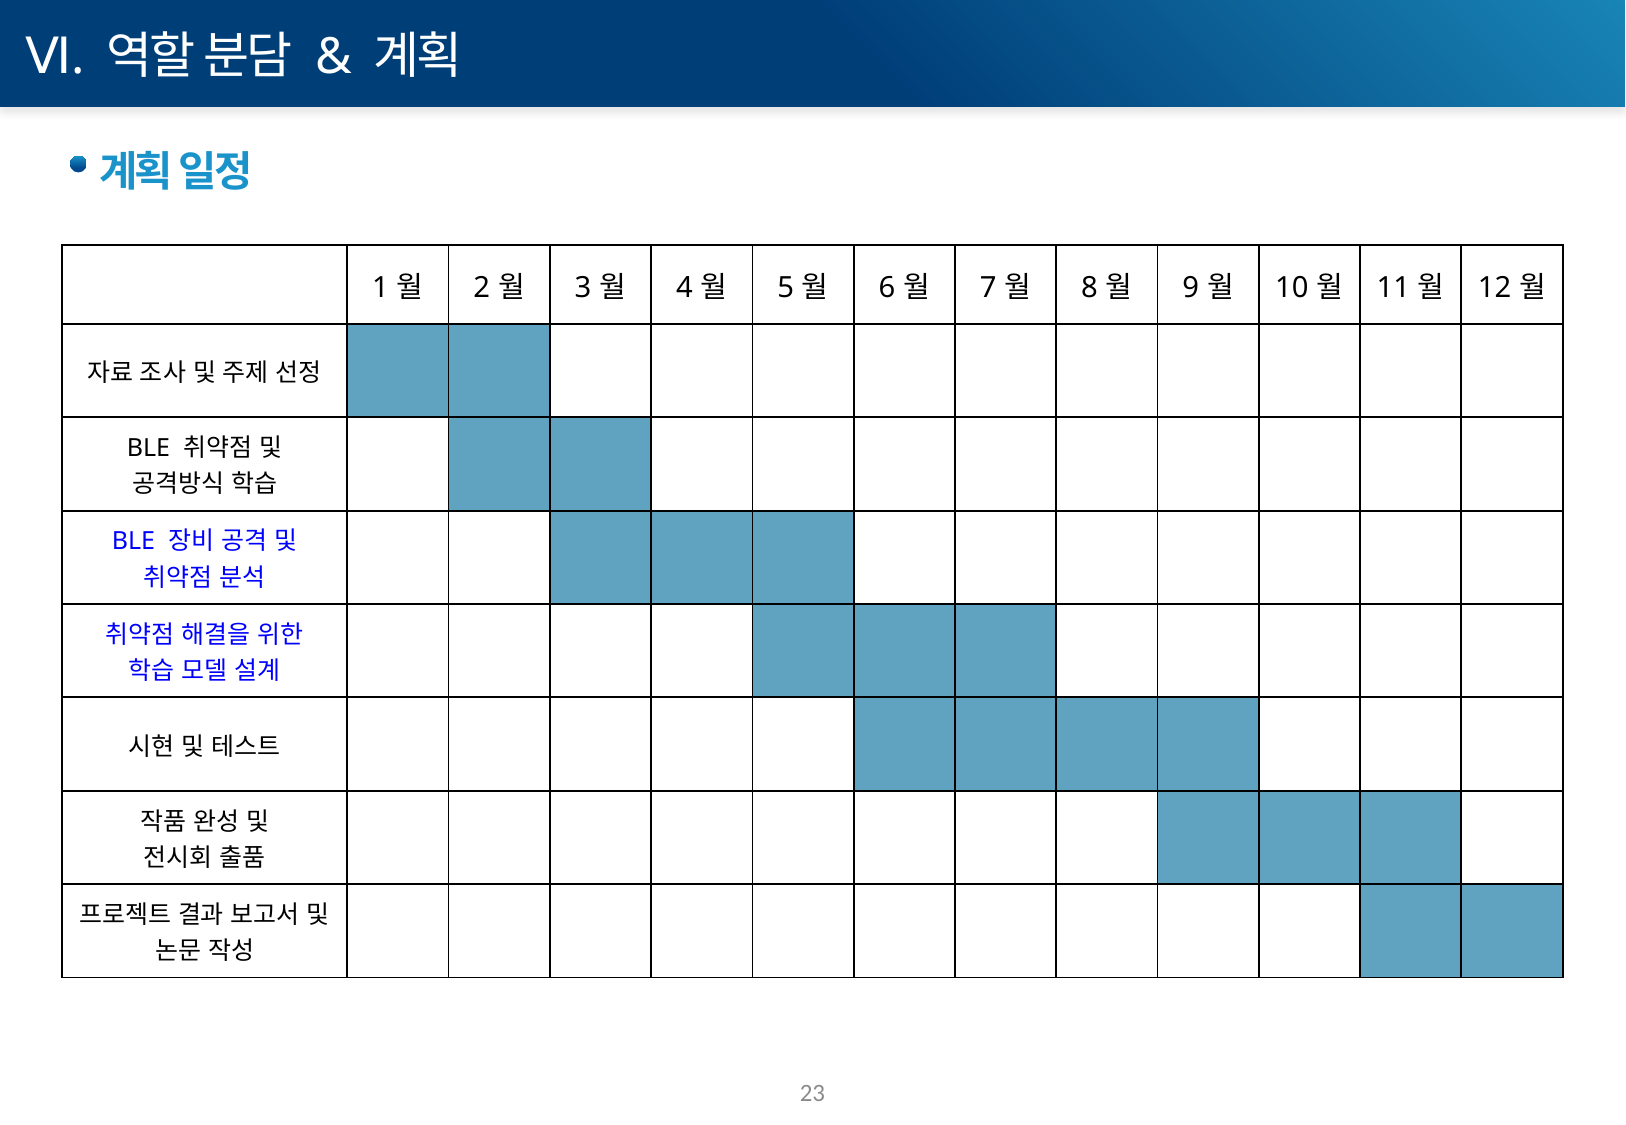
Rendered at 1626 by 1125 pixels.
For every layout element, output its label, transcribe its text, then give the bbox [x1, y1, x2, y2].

table_cell BLE 장비 공격 및 취약점 분석 [63, 512, 346, 603]
table_cell [449, 325, 549, 416]
table_cell [348, 698, 448, 790]
table_cell [1057, 698, 1157, 790]
table_cell [1057, 605, 1157, 696]
table_cell [1057, 418, 1157, 510]
table_cell [1462, 698, 1562, 790]
table_cell [652, 792, 752, 883]
table_cell [449, 792, 549, 883]
table_header 4월 [652, 246, 752, 323]
table_cell [449, 605, 549, 696]
table_cell [855, 325, 954, 416]
table_cell [449, 698, 549, 790]
table_cell [551, 792, 650, 883]
table_cell [551, 418, 650, 510]
table_cell [348, 885, 448, 977]
table_cell [753, 885, 853, 977]
table_cell [1158, 698, 1258, 790]
table_header 6월 [855, 246, 954, 323]
table_cell [1462, 792, 1562, 883]
table_cell [348, 325, 448, 416]
table_cell [1361, 512, 1460, 603]
table_cell [1158, 325, 1258, 416]
table_cell [551, 512, 650, 603]
table_cell [551, 605, 650, 696]
table_cell [855, 512, 954, 603]
table_cell BLE 취약점 및 공격방식 학습 [63, 418, 346, 510]
table_cell [551, 885, 650, 977]
table_cell [652, 325, 752, 416]
table_cell [753, 605, 853, 696]
table_cell [348, 605, 448, 696]
table_header 3월 [551, 246, 650, 323]
table_cell [449, 885, 549, 977]
table_cell [1361, 792, 1460, 883]
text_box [69, 136, 266, 203]
table_cell [956, 792, 1055, 883]
table_cell [1260, 418, 1359, 510]
table_cell [1158, 885, 1258, 977]
table_header 11월 [1361, 246, 1460, 323]
table_header 9월 [1158, 246, 1258, 323]
slide_number 23 [629, 1061, 996, 1122]
table_header 5월 [753, 246, 853, 323]
table_cell [1260, 792, 1359, 883]
table_cell [753, 698, 853, 790]
table_cell [1361, 605, 1460, 696]
table_cell [652, 885, 752, 977]
table_cell 취약점 해결을 위한 학습 모델 설계 [63, 605, 346, 696]
table_header 2월 [449, 246, 549, 323]
table_cell [753, 512, 853, 603]
table_cell [652, 512, 752, 603]
table_cell [956, 885, 1055, 977]
table_cell 프로젝트 결과 보고서 및 논문 작성 [63, 885, 346, 977]
table_cell [652, 418, 752, 510]
table_cell [1462, 885, 1562, 977]
table_header 12월 [1462, 246, 1562, 323]
table_cell [956, 605, 1055, 696]
table_cell [1158, 792, 1258, 883]
table_cell [1057, 512, 1157, 603]
table_cell [1361, 325, 1460, 416]
table_cell [551, 698, 650, 790]
table_cell [1462, 418, 1562, 510]
table_cell [1462, 325, 1562, 416]
table_cell [449, 512, 549, 603]
table_cell [1462, 605, 1562, 696]
table_cell [1057, 885, 1157, 977]
table_cell [1158, 512, 1258, 603]
table_header 10월 [1260, 246, 1359, 323]
table_cell 자료 조사 및 주제 선정 [63, 325, 346, 416]
table_cell [1361, 698, 1460, 790]
table_cell [753, 792, 853, 883]
table_cell [855, 605, 954, 696]
table_header 8월 [1057, 246, 1157, 323]
table_cell 작품 완성 및 전시회 출품 [63, 792, 346, 883]
table_cell [855, 792, 954, 883]
table_header 1월 [348, 246, 448, 323]
table_cell [1057, 792, 1157, 883]
table_cell [753, 418, 853, 510]
table_cell [855, 698, 954, 790]
table_cell [855, 418, 954, 510]
table_cell [956, 418, 1055, 510]
table_cell [1260, 698, 1359, 790]
table_header [63, 246, 346, 323]
table_cell [551, 325, 650, 416]
table_cell [652, 605, 752, 696]
table_cell [348, 512, 448, 603]
table_cell [1361, 418, 1460, 510]
table_cell [956, 325, 1055, 416]
table_header 7월 [956, 246, 1055, 323]
table_cell [348, 418, 448, 510]
table_cell [855, 885, 954, 977]
table_cell 시현 및 테스트 [63, 698, 346, 790]
table_cell [1462, 512, 1562, 603]
text_box Ⅵ. 역할 분담 & 계획 [10, 15, 588, 91]
table_cell [1361, 885, 1460, 977]
table_cell [1057, 325, 1157, 416]
table_cell [1260, 605, 1359, 696]
table_cell [956, 512, 1055, 603]
table_cell [1158, 418, 1258, 510]
table_cell [956, 698, 1055, 790]
table_cell [652, 698, 752, 790]
table_cell [348, 792, 448, 883]
table_cell [753, 325, 853, 416]
table_cell [1260, 325, 1359, 416]
table_cell [1260, 885, 1359, 977]
table_cell [449, 418, 549, 510]
table_cell [1260, 512, 1359, 603]
table_cell [1158, 605, 1258, 696]
